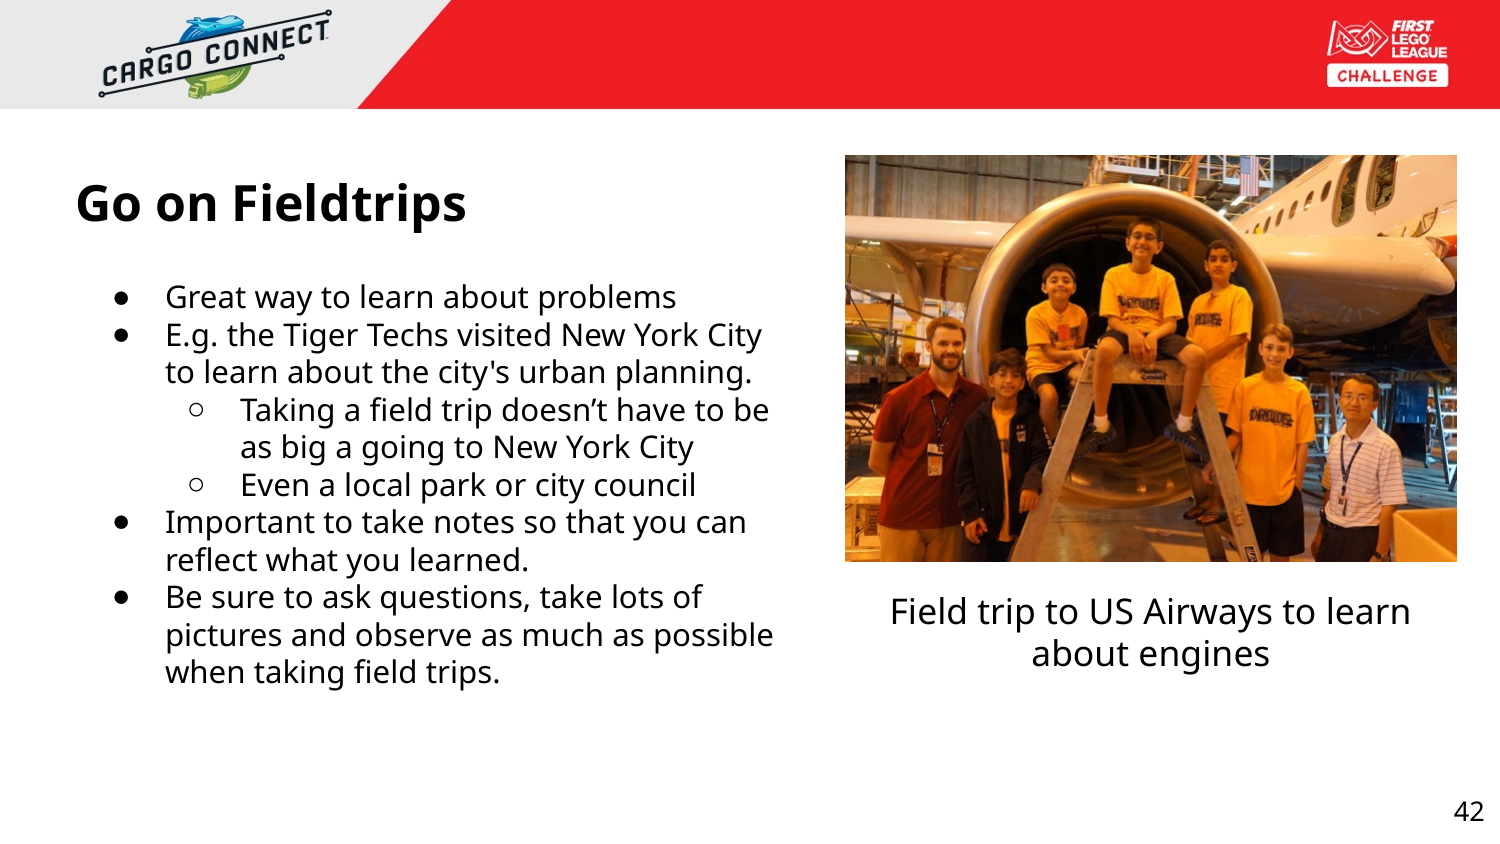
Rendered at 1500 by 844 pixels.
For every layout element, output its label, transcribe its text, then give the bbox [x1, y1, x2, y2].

picture [0, 0, 1500, 844]
title Go on Fieldtrips [75, 155, 844, 247]
slide_number 42 [1409, 779, 1500, 844]
text_box Field trip to US Airways to learn about engines [845, 573, 1457, 708]
list Great way to learn about problems E.g. the Tiger Techs visited New York City to learn about the city's urban planning. Taking a field trip doesn’t have to be as big a going to New York City Even a local park or city council Important to take notes so that you can reflect what you learned. Be sure to ask questions, take lots of pictures and observe as much as possible when taking field trips. [75, 270, 793, 759]
